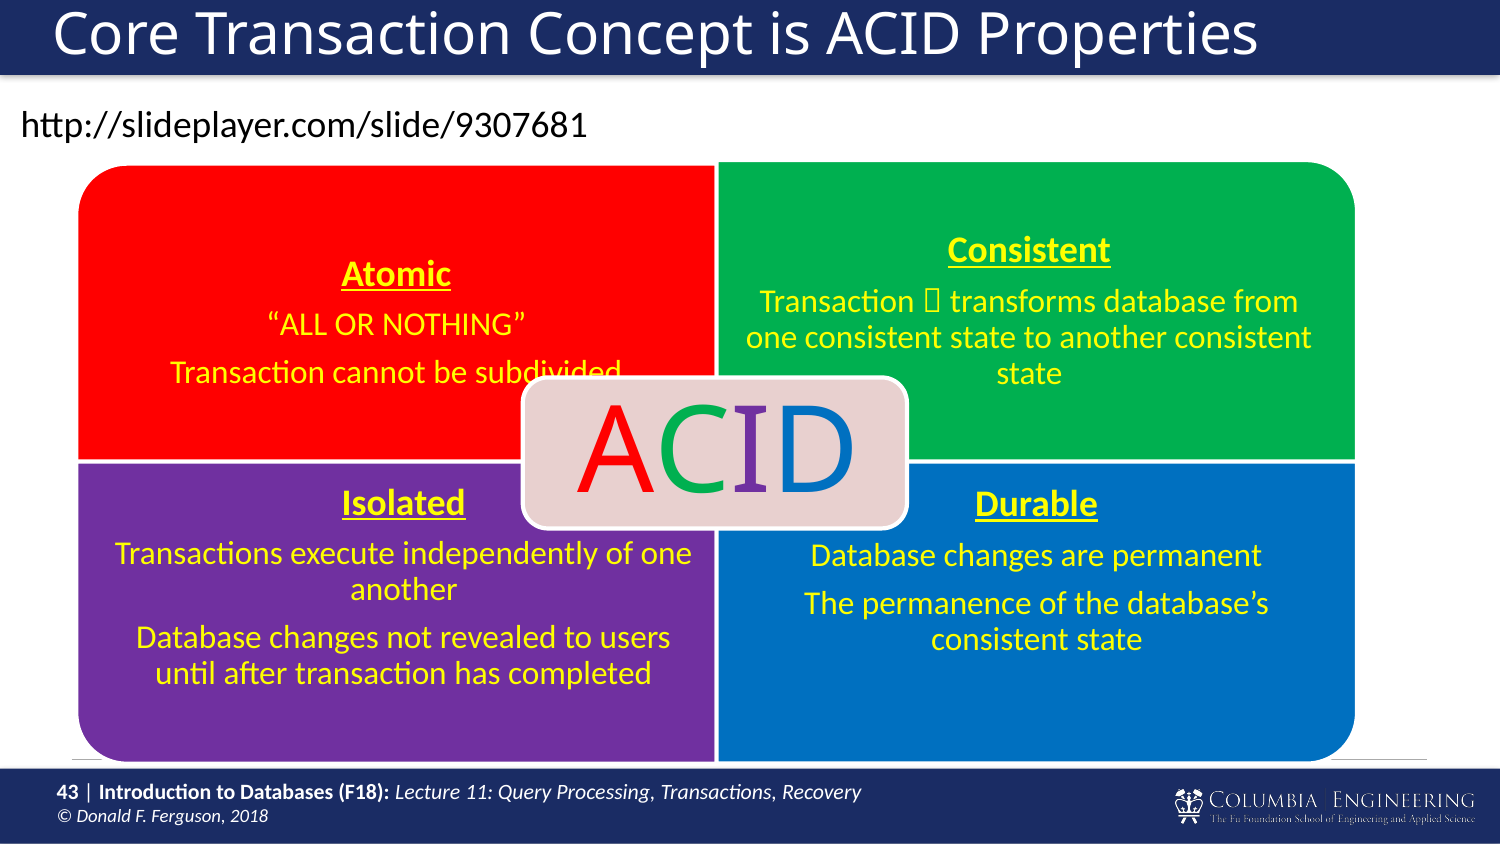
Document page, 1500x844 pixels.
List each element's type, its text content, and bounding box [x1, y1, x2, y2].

title Core Transaction Concept is ACID Properties [37, 0, 1396, 61]
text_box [75, 159, 1358, 764]
text_box http://slideplayer.com/slide/9307681 [5, 92, 604, 153]
